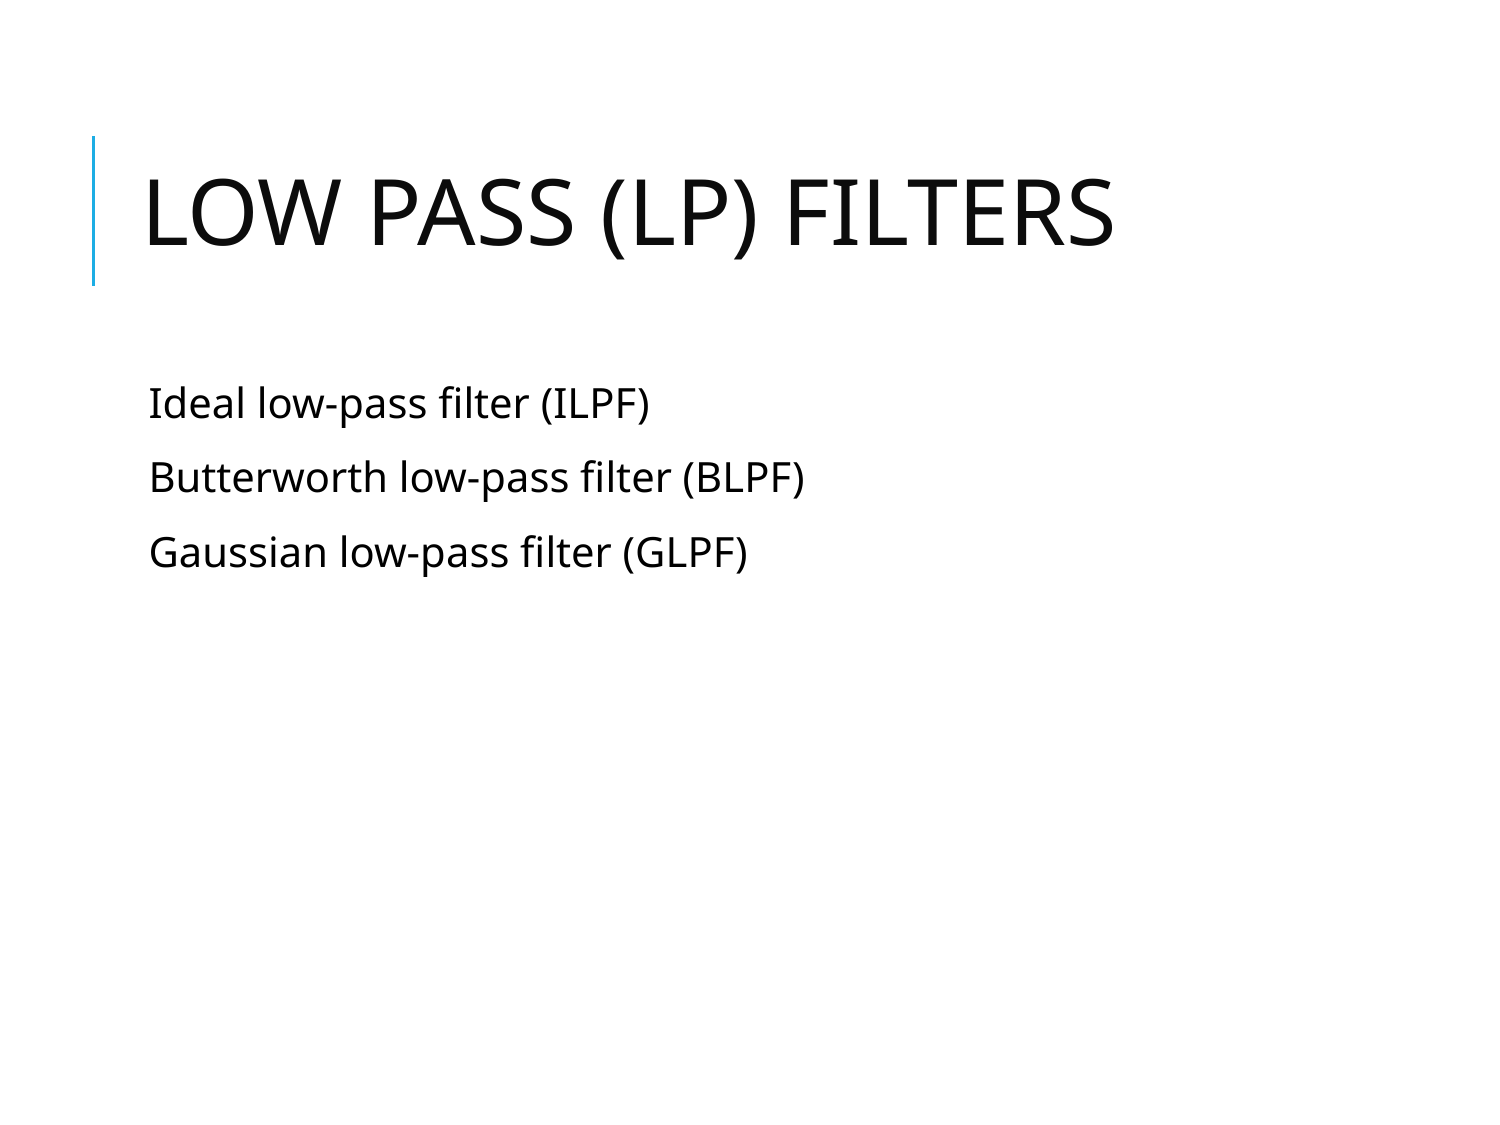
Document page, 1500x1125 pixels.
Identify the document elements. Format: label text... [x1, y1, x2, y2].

title LOW PASS (LP) FILTERS [126, 96, 1322, 342]
list Ideal low-pass filter (ILPF) Butterworth low-pass filter (BLPF) Gaussian low-pass filter (GLPF) [126, 375, 1322, 1035]
